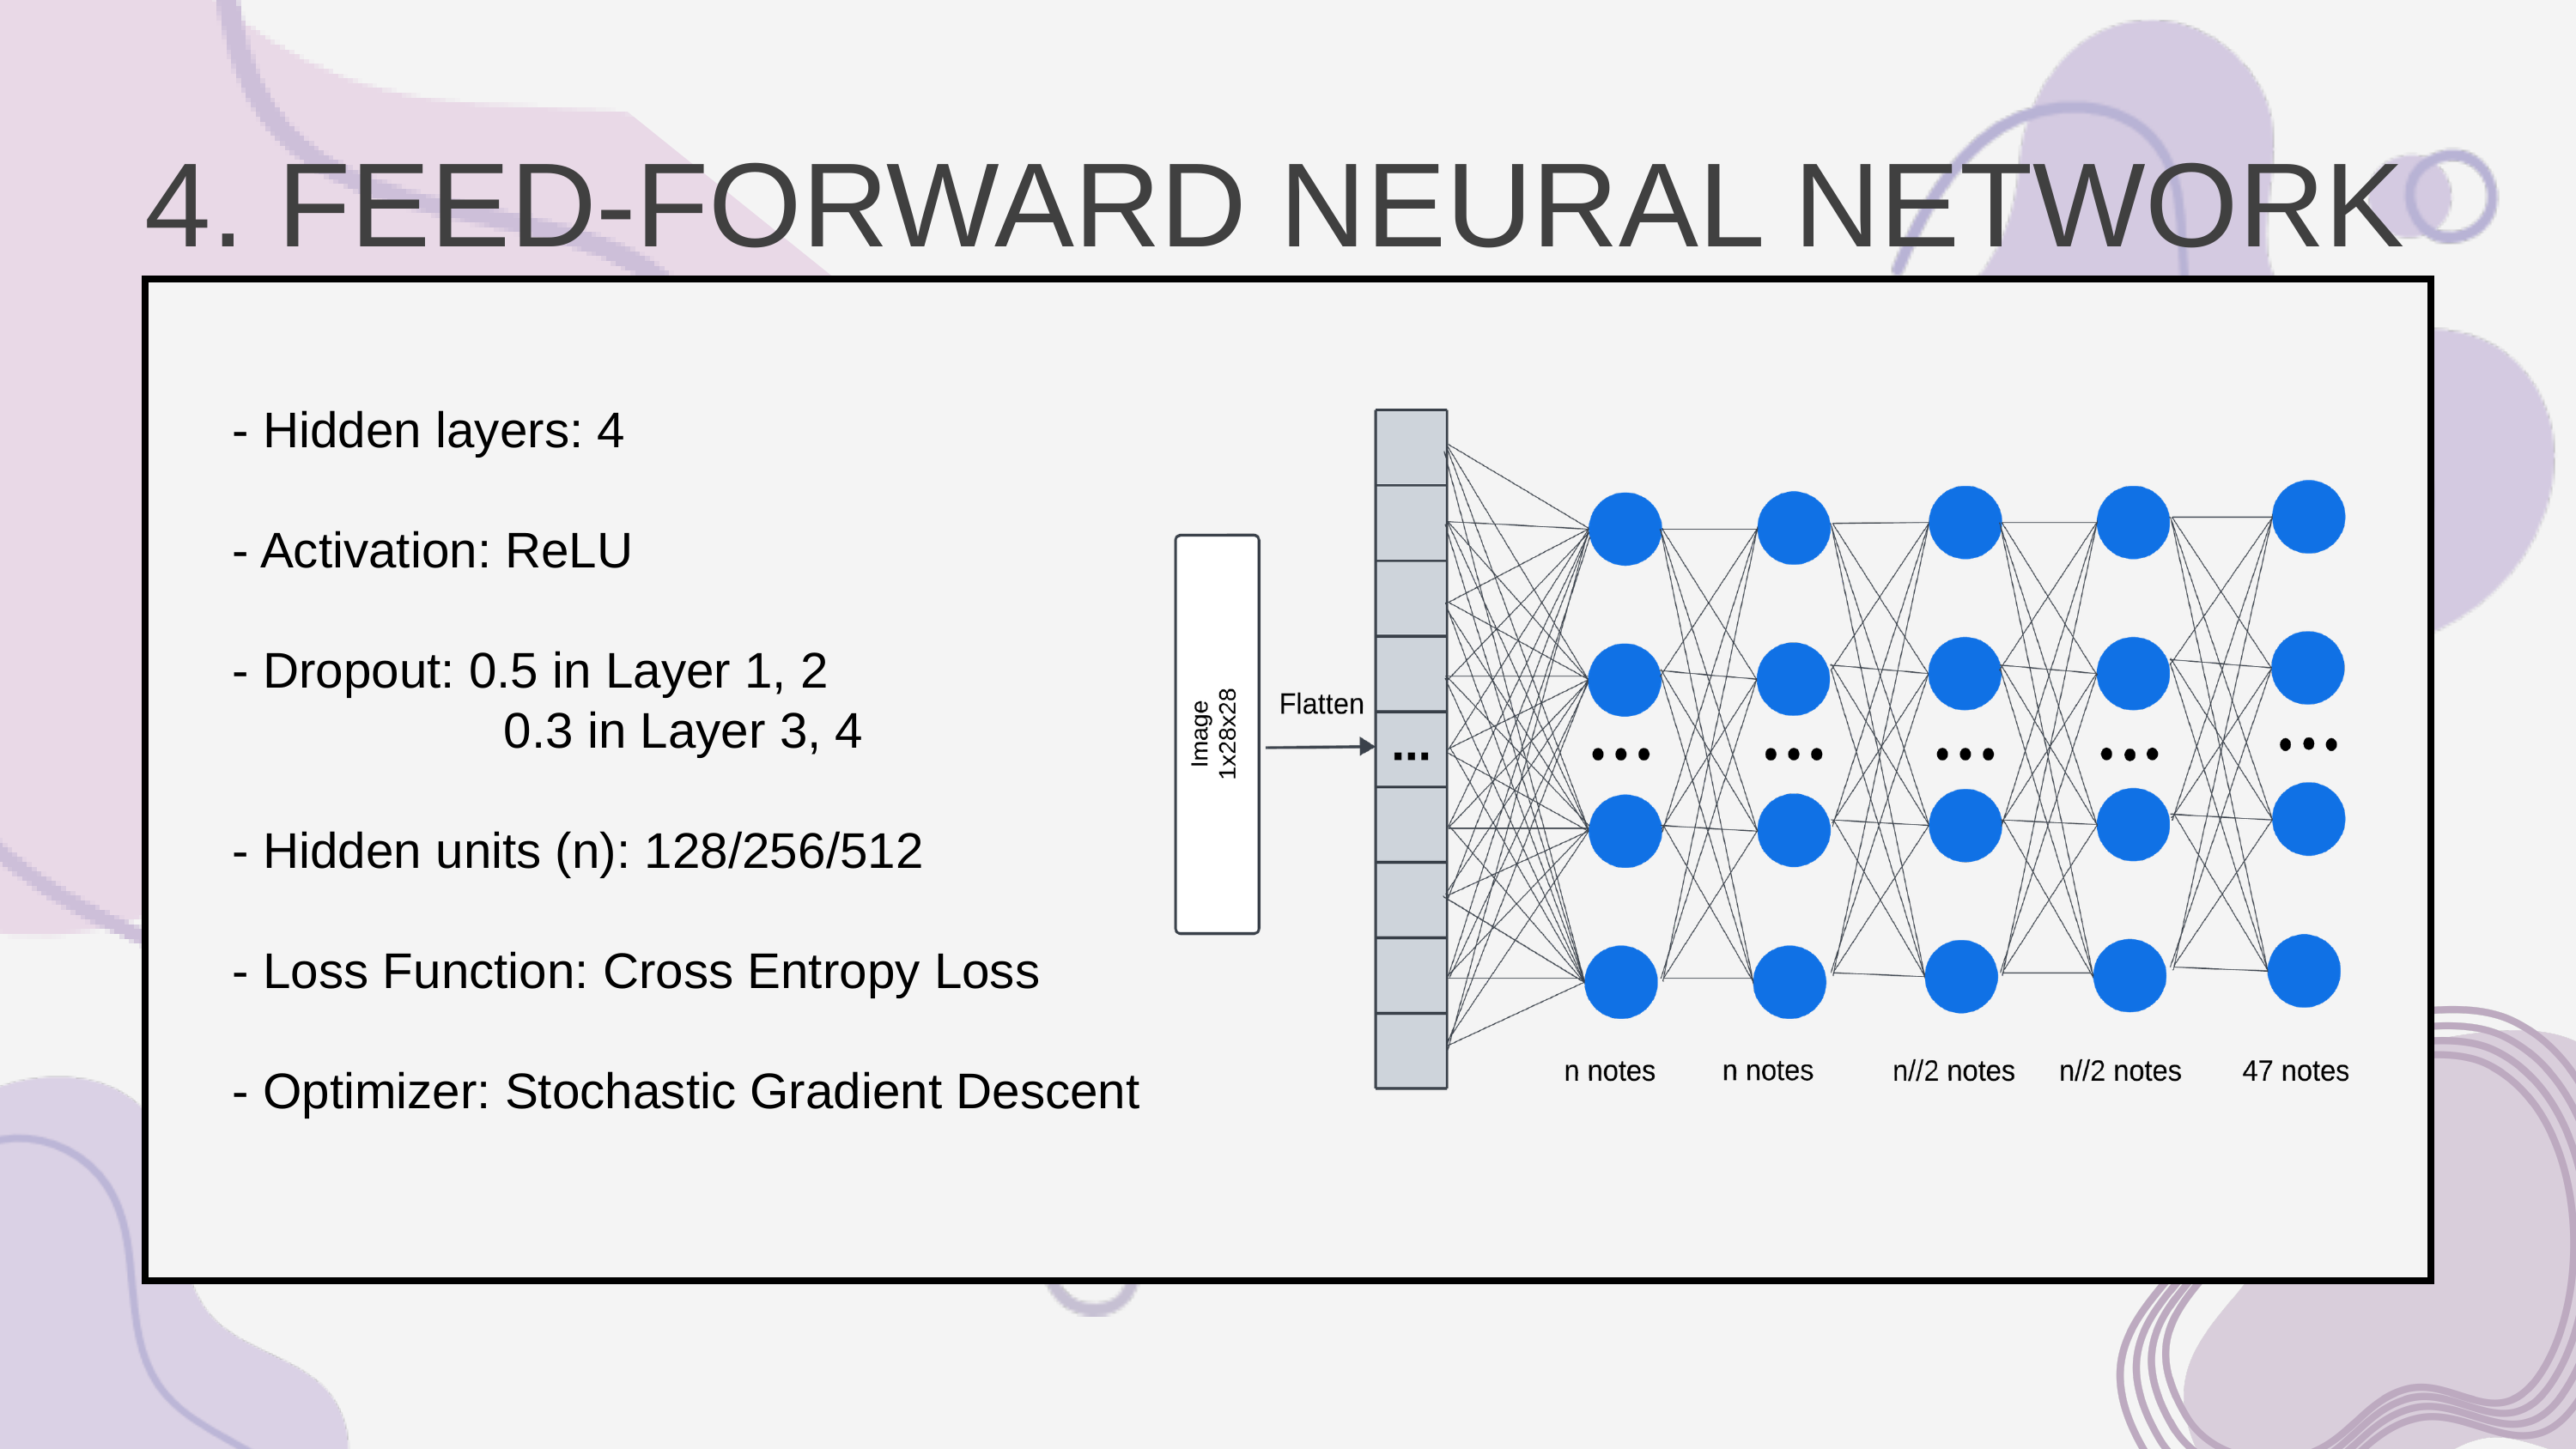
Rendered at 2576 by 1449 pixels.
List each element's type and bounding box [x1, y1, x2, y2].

picture [1173, 409, 2389, 1114]
text_box [144, 272, 2432, 1282]
text_box [0, 0, 2576, 1449]
